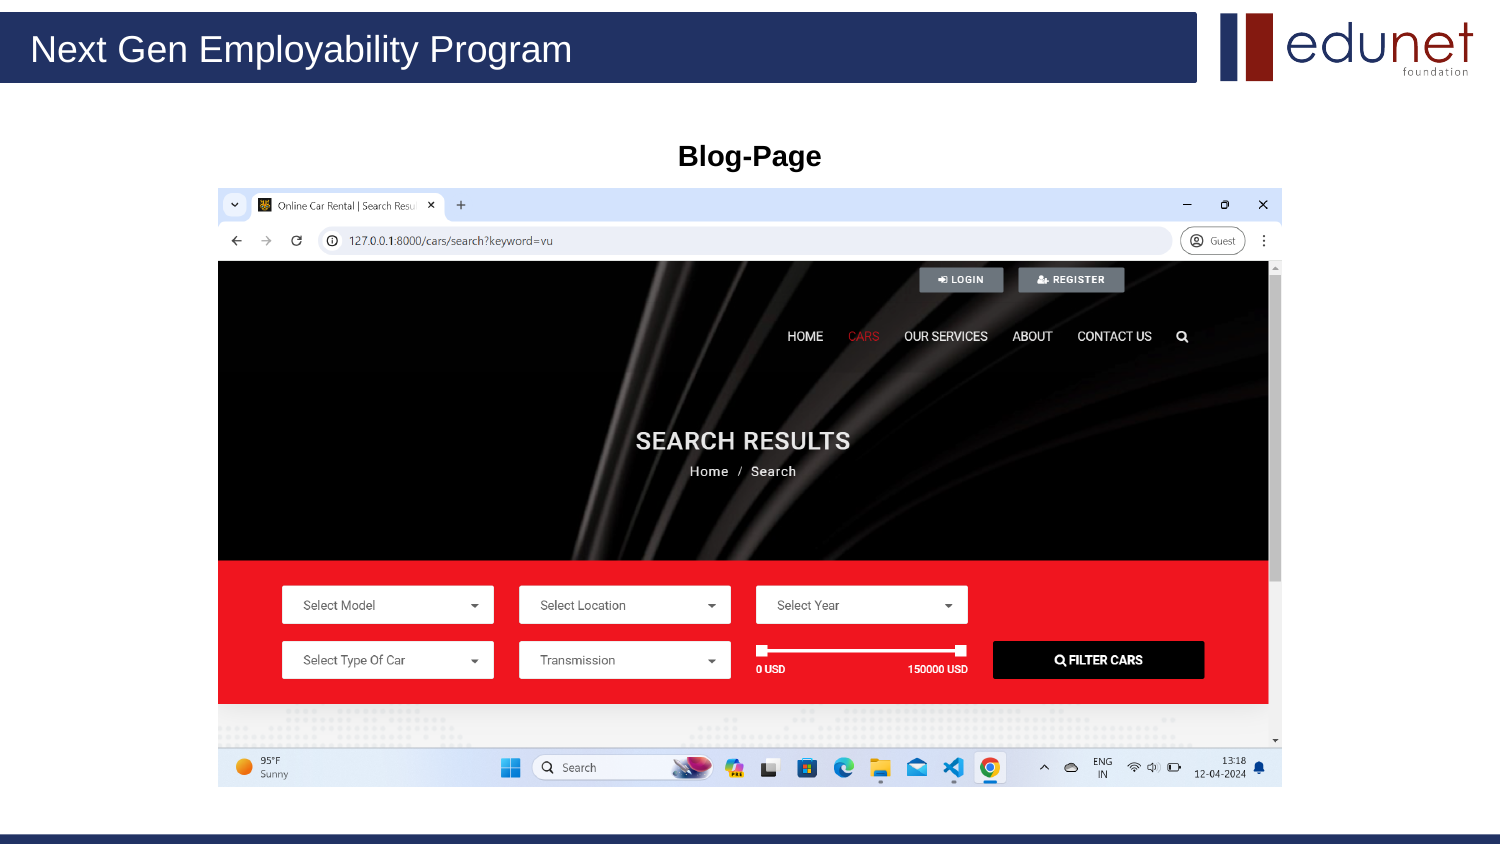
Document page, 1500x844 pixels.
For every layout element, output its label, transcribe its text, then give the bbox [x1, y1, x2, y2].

picture [1279, 14, 1482, 83]
picture [218, 188, 1282, 787]
title Blog-Page [103, 101, 1397, 208]
